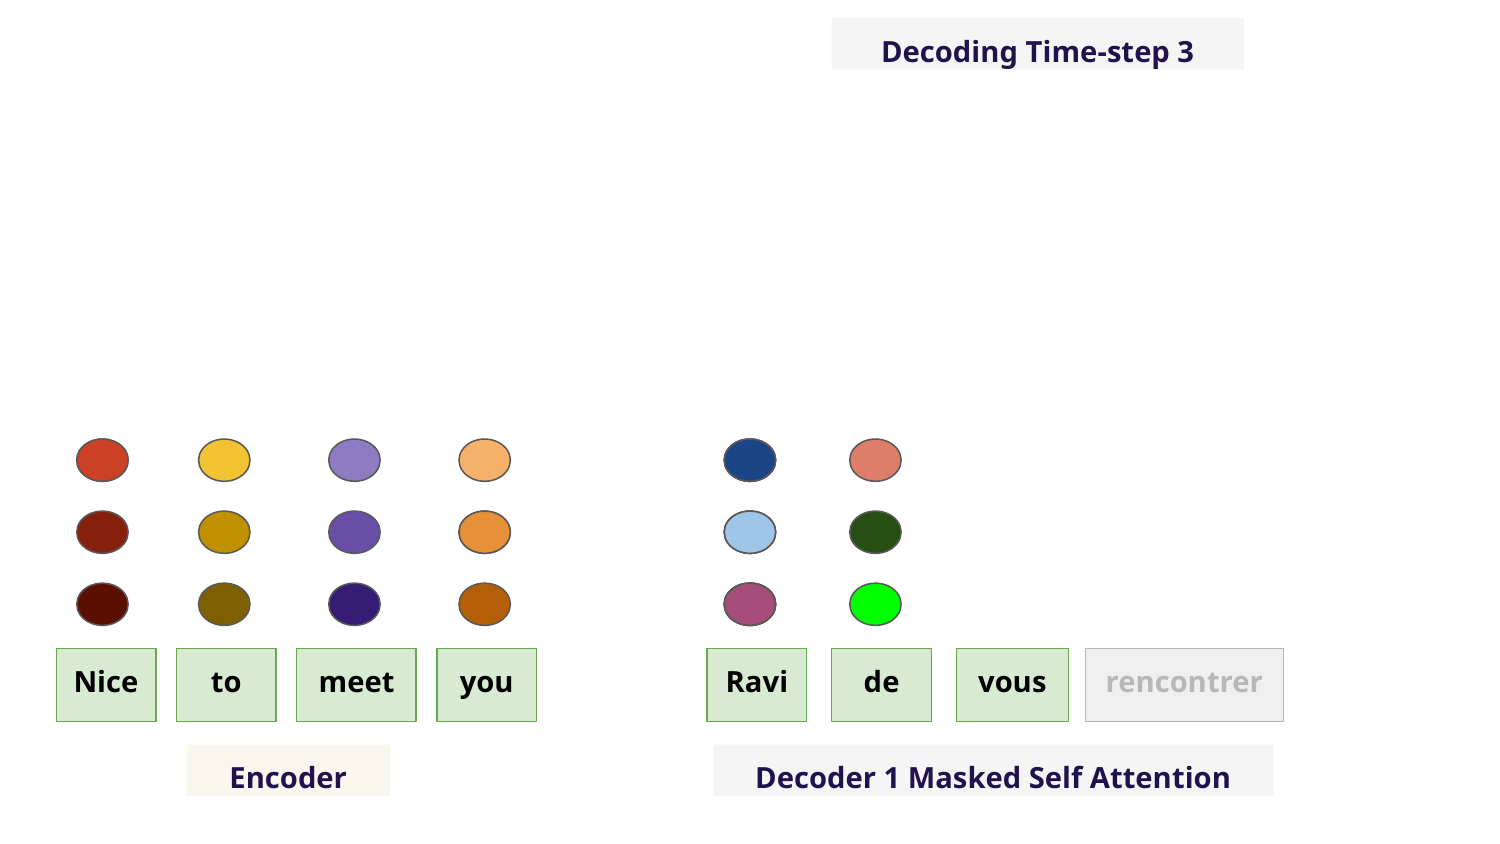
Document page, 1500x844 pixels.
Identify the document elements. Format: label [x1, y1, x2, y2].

text_box [724, 511, 776, 554]
text_box [198, 439, 250, 482]
text_box [831, 648, 932, 722]
text_box [458, 439, 511, 482]
text_box [707, 648, 807, 722]
text_box [186, 744, 390, 796]
text_box [56, 648, 156, 722]
text_box [296, 648, 417, 722]
text_box [76, 583, 129, 626]
text_box [713, 744, 1274, 796]
text_box [198, 583, 250, 626]
text_box [1085, 648, 1284, 722]
text_box [458, 511, 511, 554]
text_box [76, 511, 129, 554]
text_box [724, 439, 776, 482]
text_box [849, 439, 902, 482]
text_box [328, 511, 381, 554]
text_box [724, 583, 776, 626]
text_box [956, 648, 1069, 722]
text_box [831, 18, 1244, 70]
text_box [849, 511, 902, 554]
text_box [849, 583, 902, 626]
text_box [176, 648, 277, 722]
text_box [198, 511, 250, 554]
text_box [328, 439, 381, 482]
text_box [328, 583, 381, 626]
text_box [458, 583, 511, 626]
text_box [436, 648, 537, 722]
text_box [76, 439, 129, 482]
